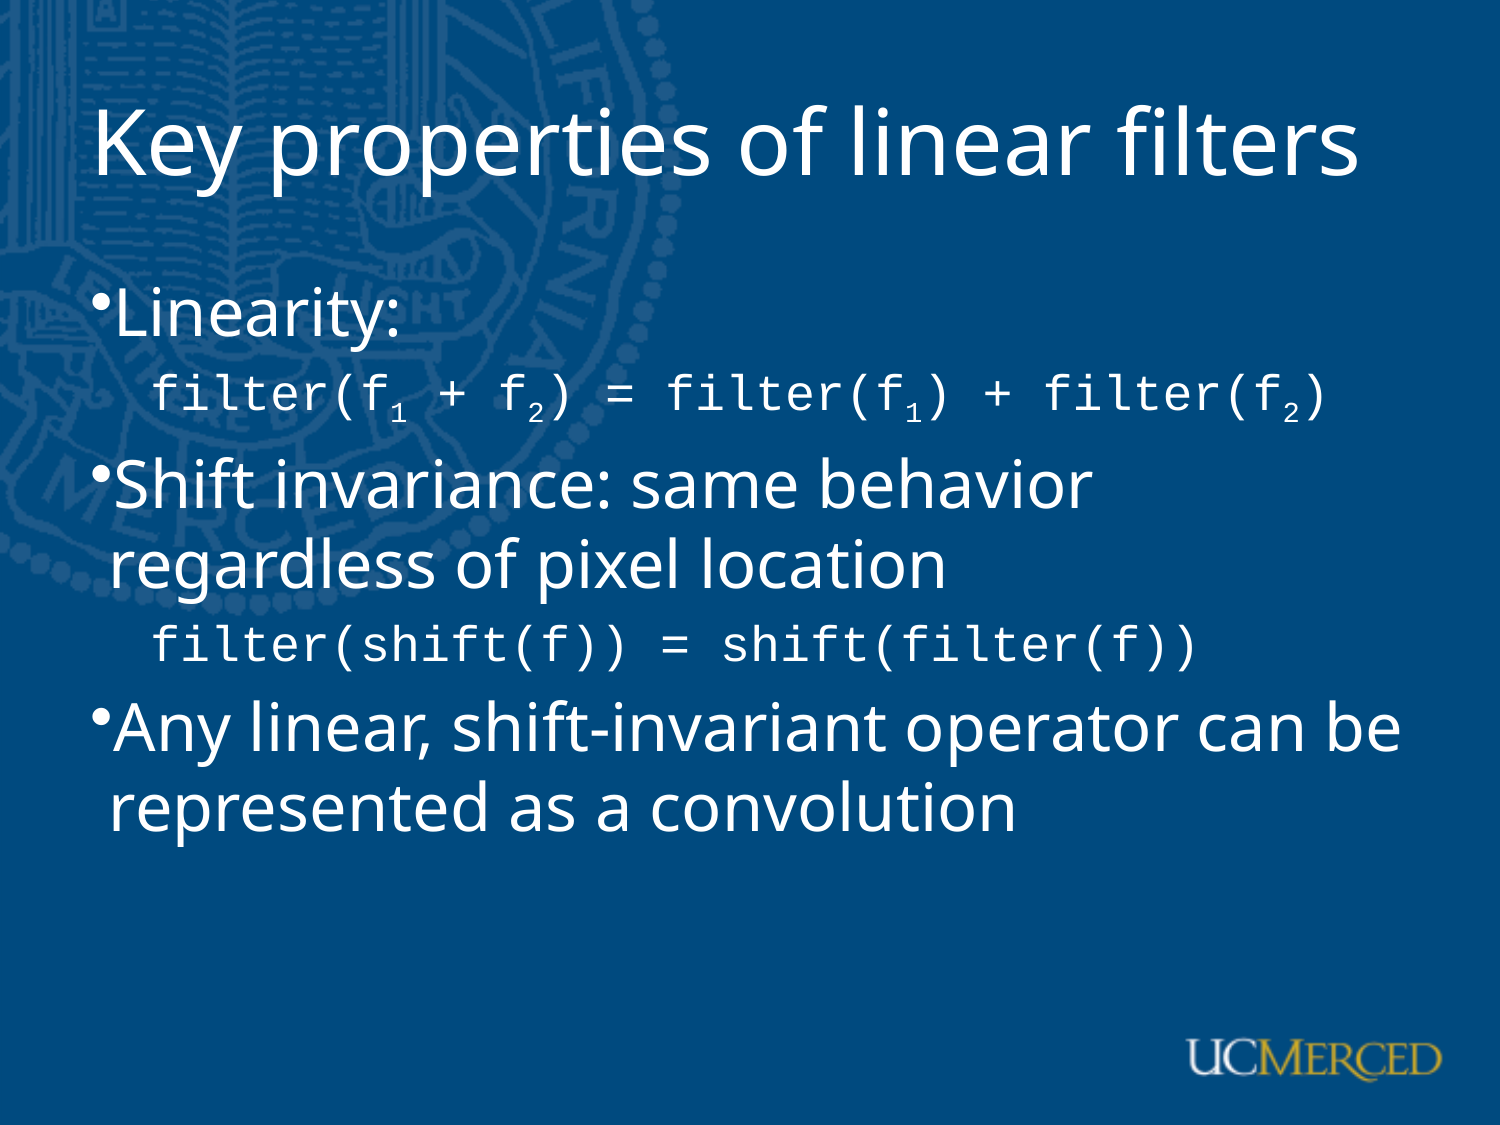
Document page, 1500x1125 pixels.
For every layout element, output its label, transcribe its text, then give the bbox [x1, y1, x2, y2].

list Linearity: filter(f1 + f2) = filter(f1) + filter(f2) Shift invariance: same behavior regardless of pixel location filter(shift(f)) = shift(filter(f)) Any linear, shift-invariant operator can be represented as a convolution [75, 262, 1425, 1005]
picture [0, 0, 1500, 1125]
title Key properties of linear filters [75, 45, 1425, 233]
